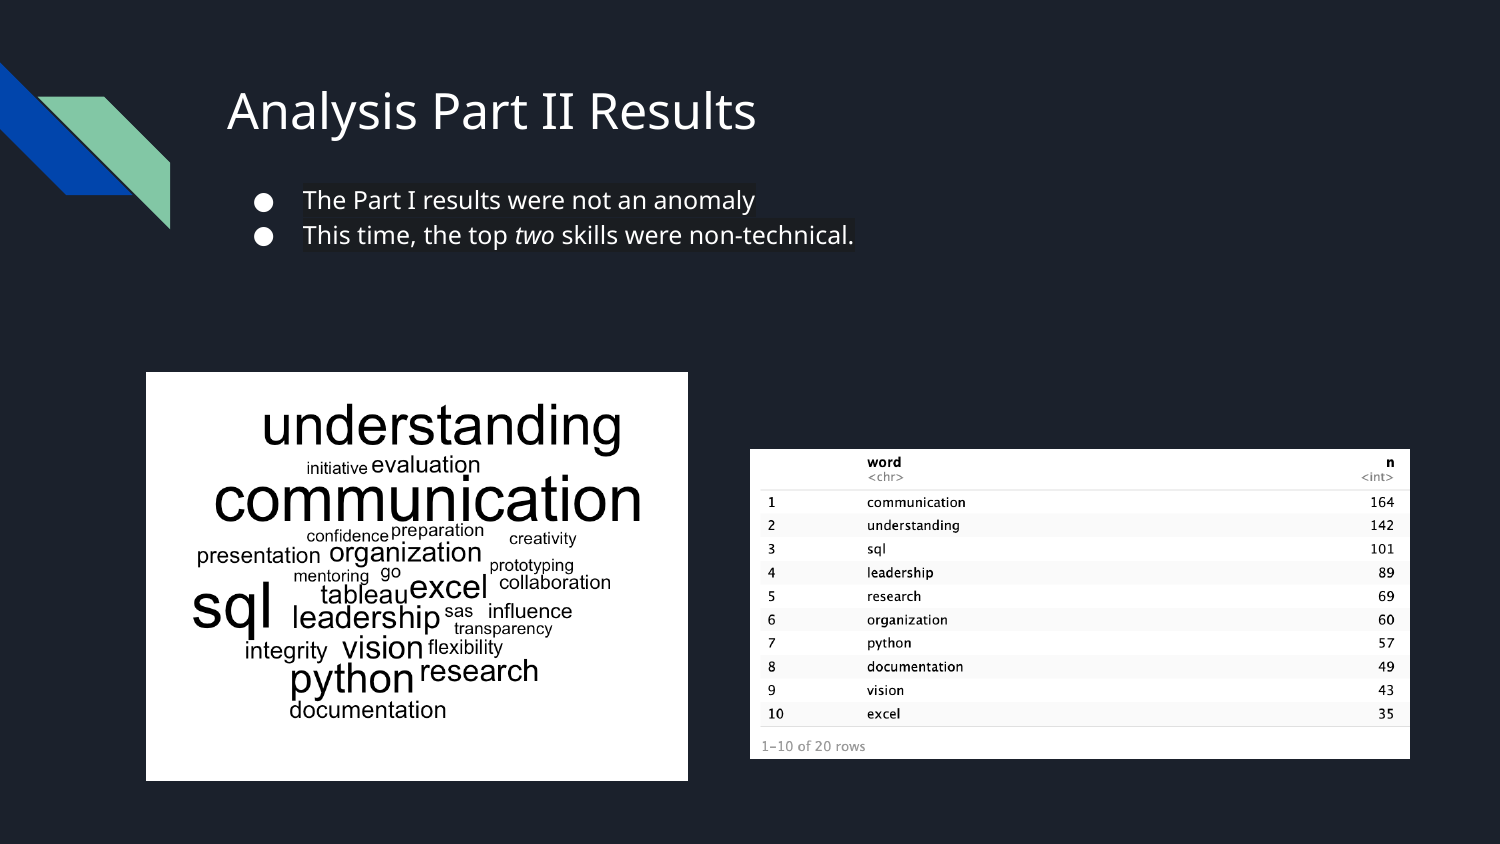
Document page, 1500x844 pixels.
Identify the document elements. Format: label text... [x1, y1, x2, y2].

title Analysis Part II Results [212, 64, 1368, 165]
picture [146, 372, 688, 781]
picture [749, 448, 1410, 760]
list The Part I results were not an anomaly This time, the top two skills were non-technical. [212, 165, 1368, 322]
